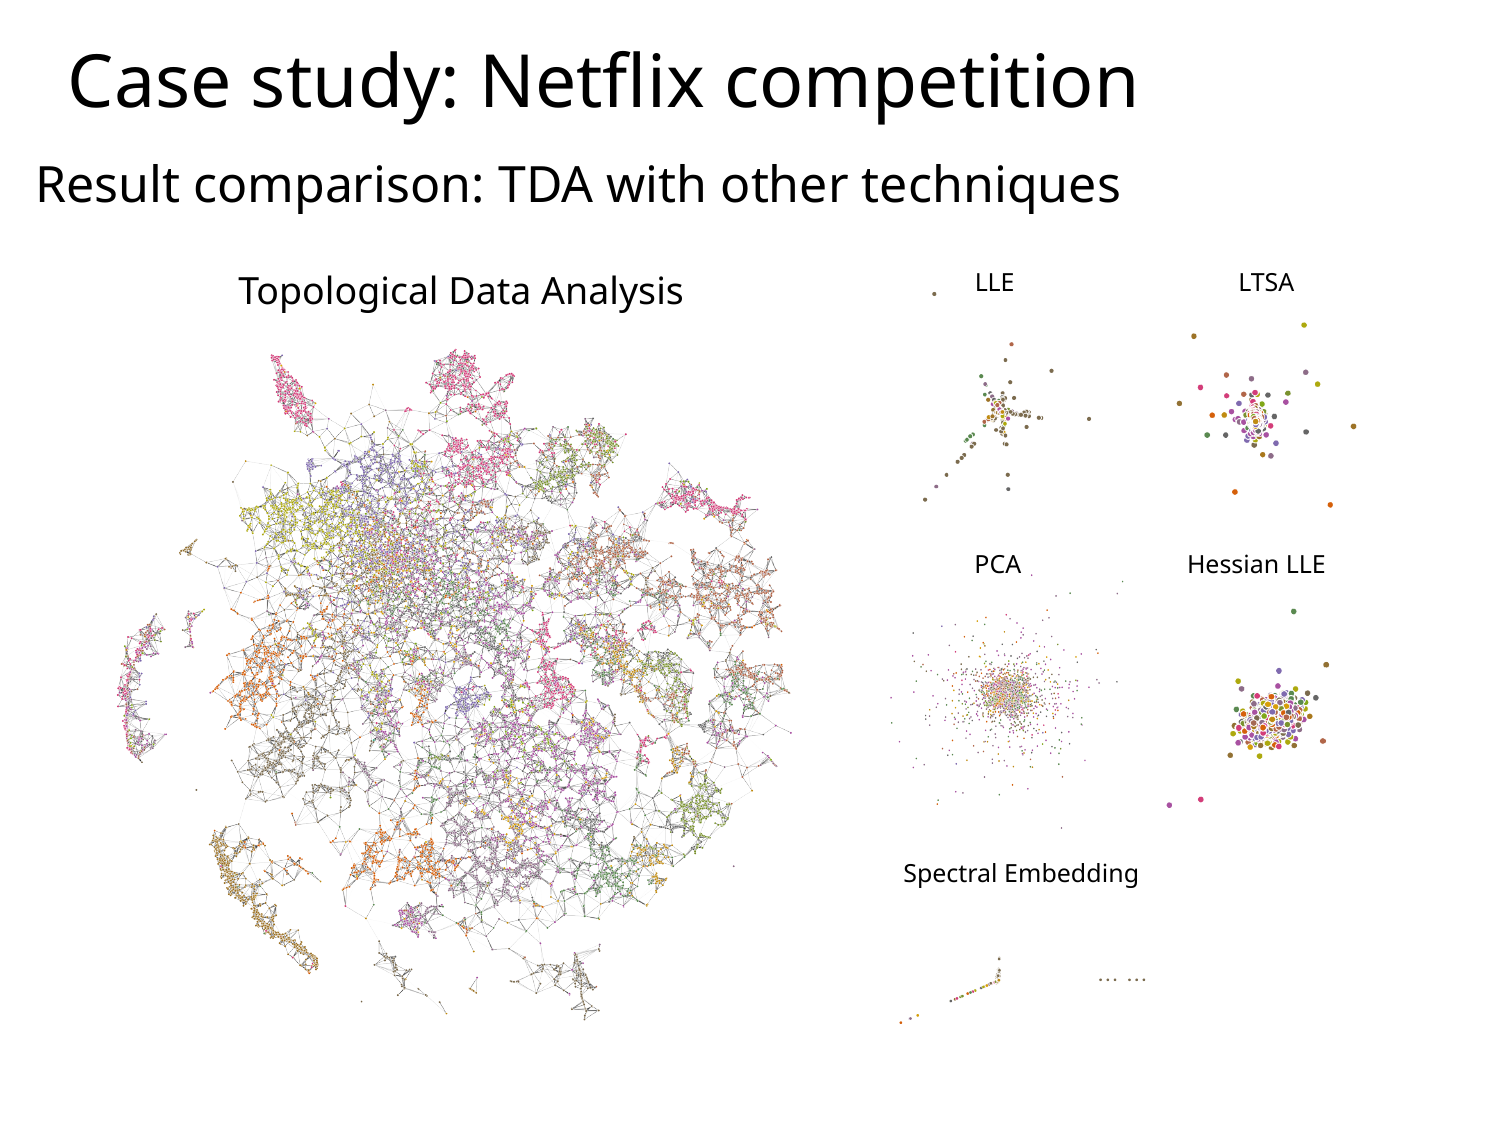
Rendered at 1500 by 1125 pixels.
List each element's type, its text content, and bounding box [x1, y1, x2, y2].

text_box Topological Data Analysis [223, 259, 700, 320]
picture [886, 291, 1121, 526]
picture [1123, 291, 1367, 535]
text_box PCA [959, 541, 1037, 561]
title Case study: Netflix competition [52, 0, 1403, 157]
text_box Hessian LLE [1172, 542, 1341, 583]
picture [1152, 584, 1356, 823]
picture [884, 562, 1148, 1099]
picture [74, 330, 856, 1041]
text_box Result comparison: TDA with other techniques [20, 144, 1137, 220]
text_box LTSA [1223, 259, 1310, 290]
text_box LLE [960, 259, 1030, 290]
